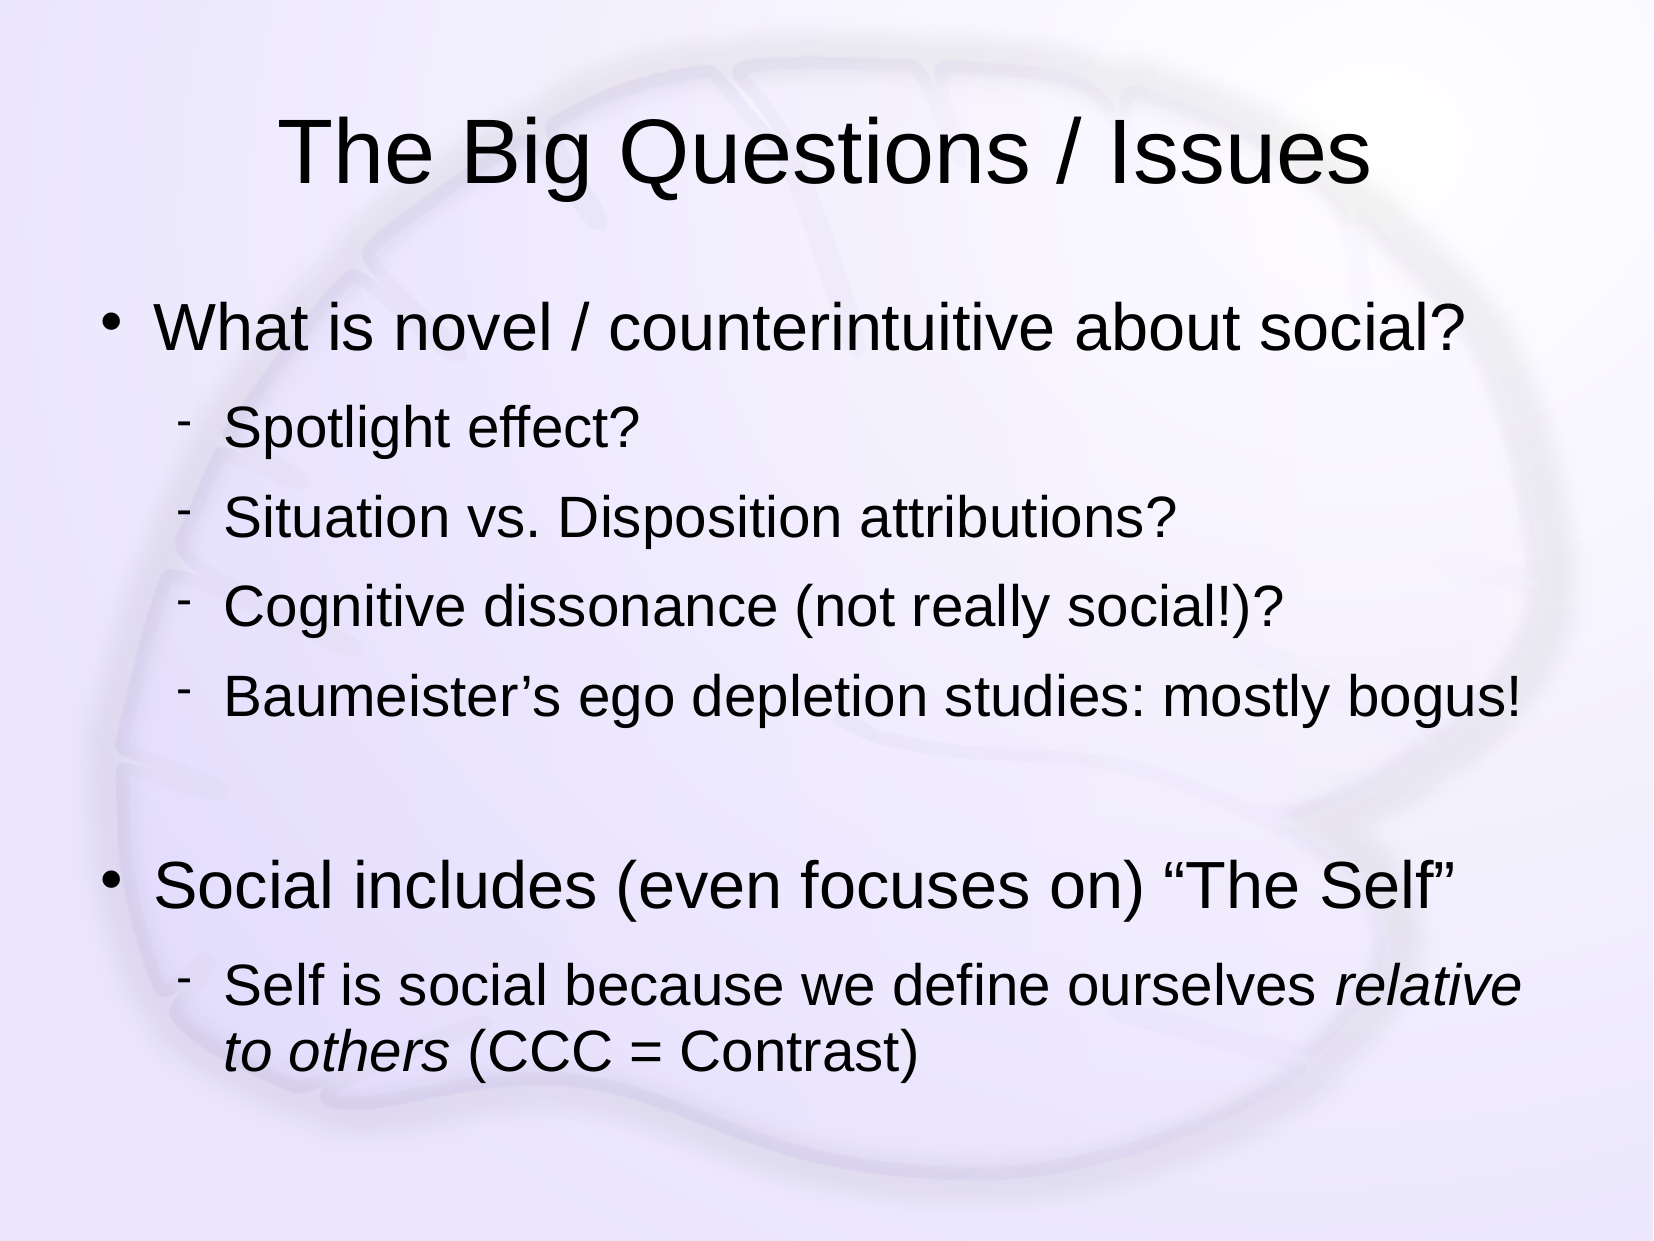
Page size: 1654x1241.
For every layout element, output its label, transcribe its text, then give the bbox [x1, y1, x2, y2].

picture [0, 0, 1654, 1241]
title The Big Questions / Issues [82, 49, 1571, 257]
list What is novel / counterintuitive about social? Spotlight effect? Situation vs. Disposition attributions? Cognitive dissonance (not really social!)? Baumeister’s ego depletion studies: mostly bogus! Social includes (even focuses on) “The Self” Self is social because we define ourselves relative to others (CCC = Contrast) [82, 290, 1571, 1110]
